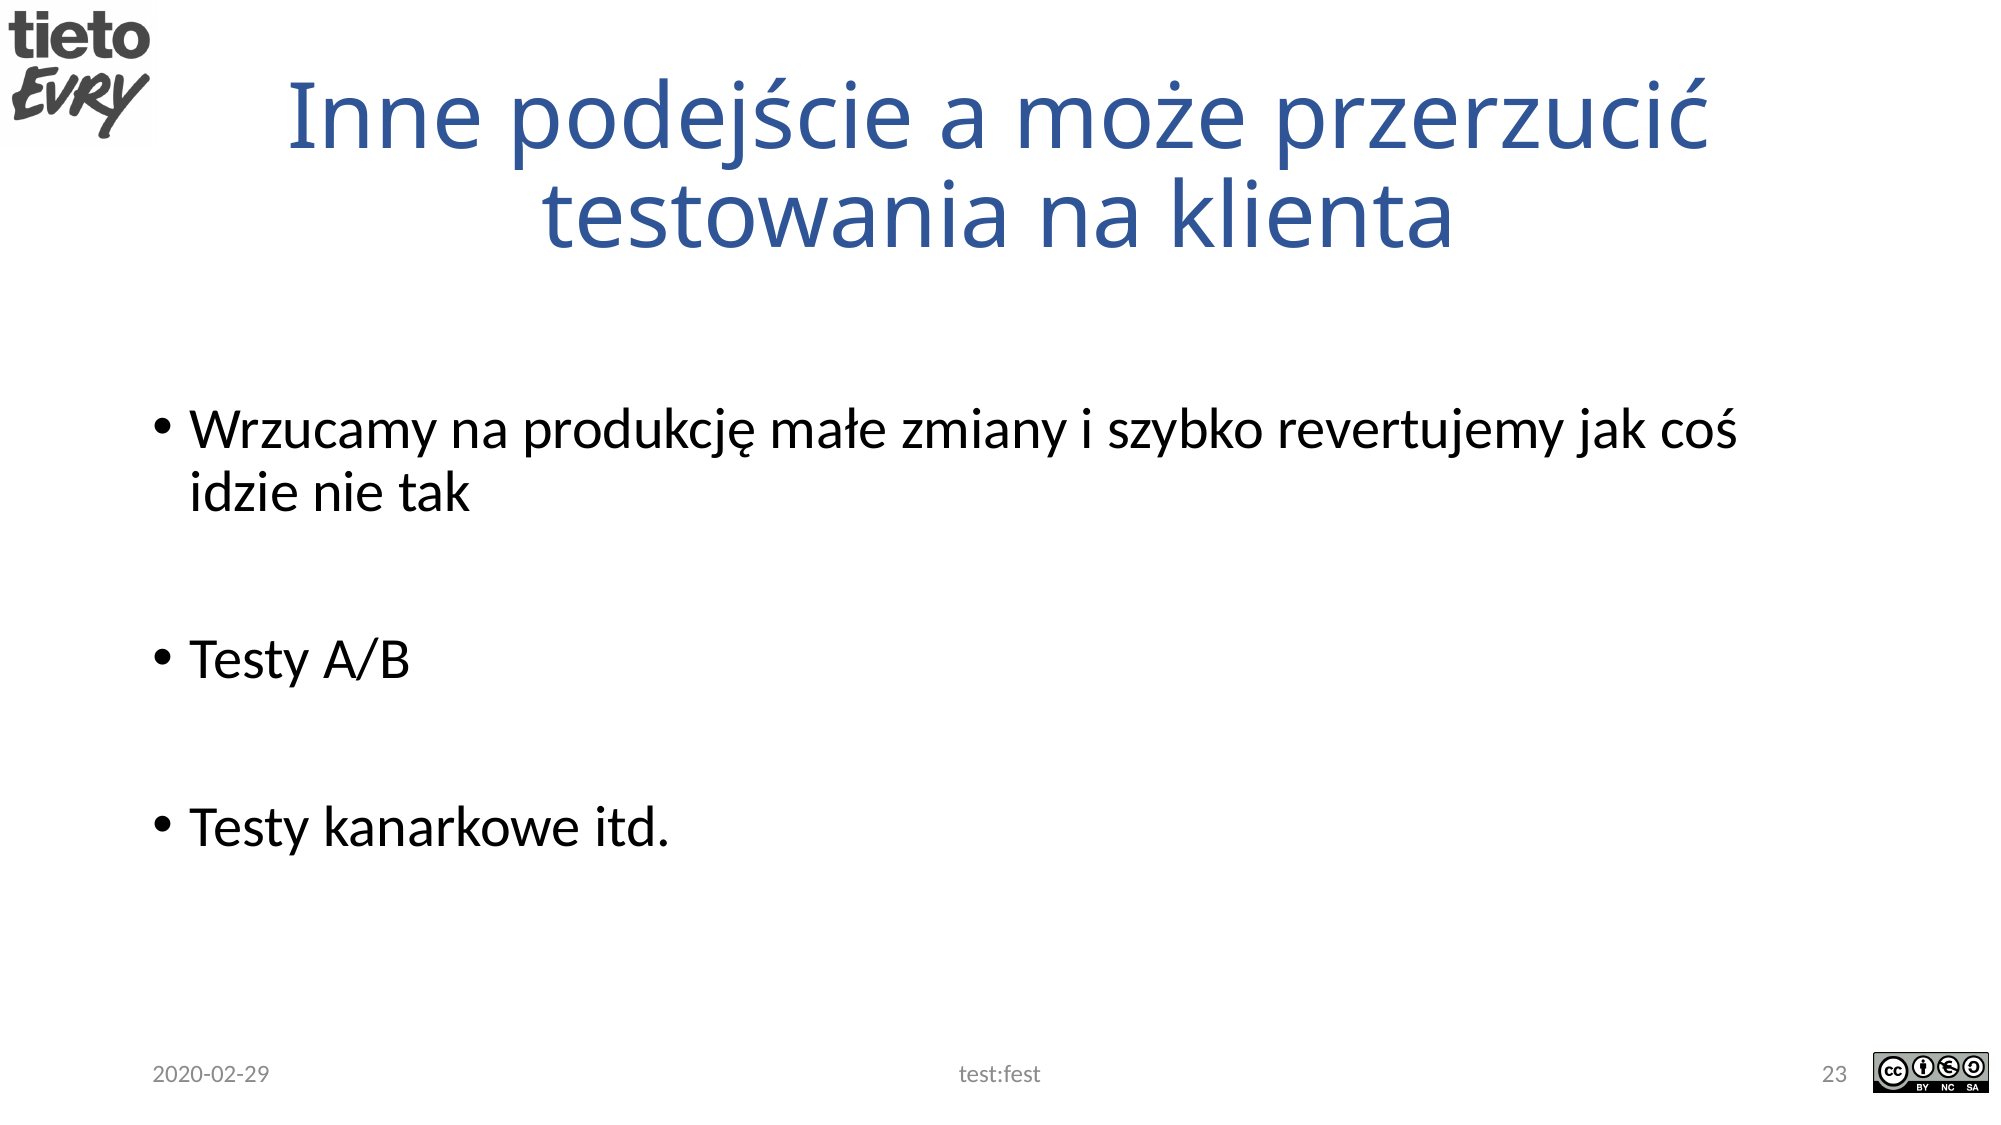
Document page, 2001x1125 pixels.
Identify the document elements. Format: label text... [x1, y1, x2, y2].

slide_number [137, 1042, 588, 1103]
footer test:fest [662, 1042, 1338, 1103]
title Inne podejście a może przerzucić testowania na klienta [137, 59, 1863, 278]
picture [1873, 1052, 1989, 1093]
slide_number 23 [1412, 1042, 1863, 1103]
list Wrzucamy na produkcję małe zmiany i szybko revertujemy jak coś idzie nie tak Testy A/B Testy kanarkowe itd. [137, 299, 1863, 1014]
picture [0, 0, 157, 147]
